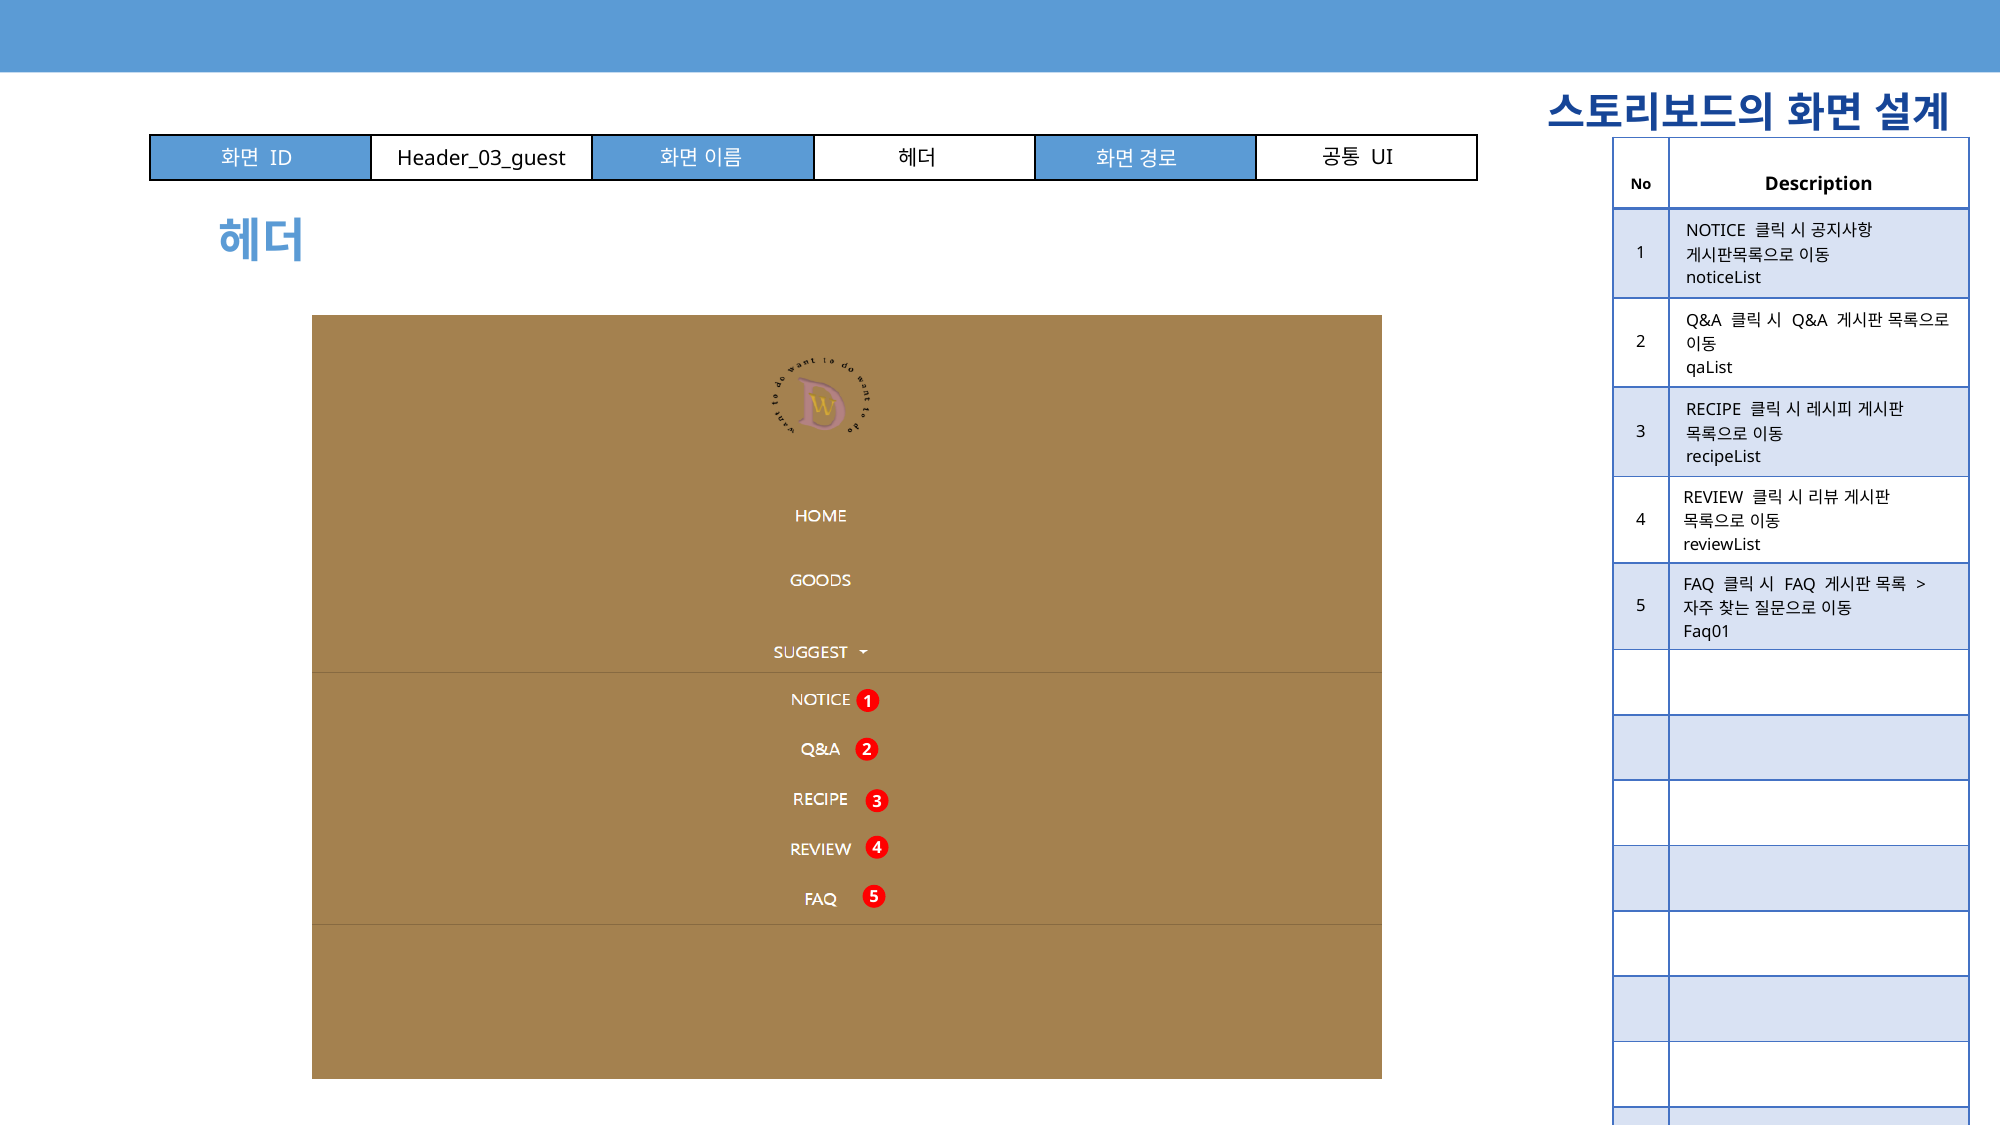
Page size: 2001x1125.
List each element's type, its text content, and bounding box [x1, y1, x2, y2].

table_cell [1614, 716, 1668, 779]
table_header Description [1670, 144, 1968, 207]
table_cell [1614, 977, 1668, 1041]
table_cell 4 [1614, 477, 1668, 562]
table_cell [1614, 912, 1668, 975]
text_box [0, 0, 2000, 73]
table_cell [1670, 977, 1968, 1041]
table_cell [1670, 716, 1968, 779]
text_box 스토리보드의 화면 설계 [1530, 72, 1968, 144]
table_cell [1614, 650, 1668, 714]
table_cell [1670, 1042, 1968, 1106]
text_box 헤더 [188, 209, 336, 276]
table_cell REVIEW 클릭 시 리뷰 게시판 목록으로 이동 reviewList [1670, 477, 1968, 562]
table_header No [1614, 144, 1668, 207]
table_cell FAQ 클릭 시 FAQ 게시판 목록 > 자주 찾는 질문으로 이동 Faq01 [1670, 564, 1968, 649]
table_cell [1670, 1108, 1968, 1125]
table_cell [1614, 781, 1668, 845]
table_cell [1670, 912, 1968, 975]
picture [312, 315, 1382, 1079]
table_cell RECIPE 클릭 시 레시피 게시판 목록으로 이동 recipeList [1670, 388, 1968, 476]
table_cell [1614, 1108, 1668, 1125]
table_cell [1670, 846, 1968, 910]
table_cell [1670, 781, 1968, 845]
table_cell NOTICE 클릭 시 공지사항 게시판목록으로 이동 noticeList [1670, 210, 1968, 297]
table_cell [1614, 846, 1668, 910]
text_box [149, 134, 1478, 181]
table_cell [1670, 650, 1968, 714]
table_cell 2 [1614, 299, 1668, 386]
table_cell [1614, 1042, 1668, 1106]
table_cell Q&A 클릭 시 Q&A 게시판 목록으로 이동 qaList [1670, 299, 1968, 386]
table_cell 1 [1614, 210, 1668, 297]
table_cell 3 [1614, 388, 1668, 476]
table_cell 5 [1614, 564, 1668, 649]
